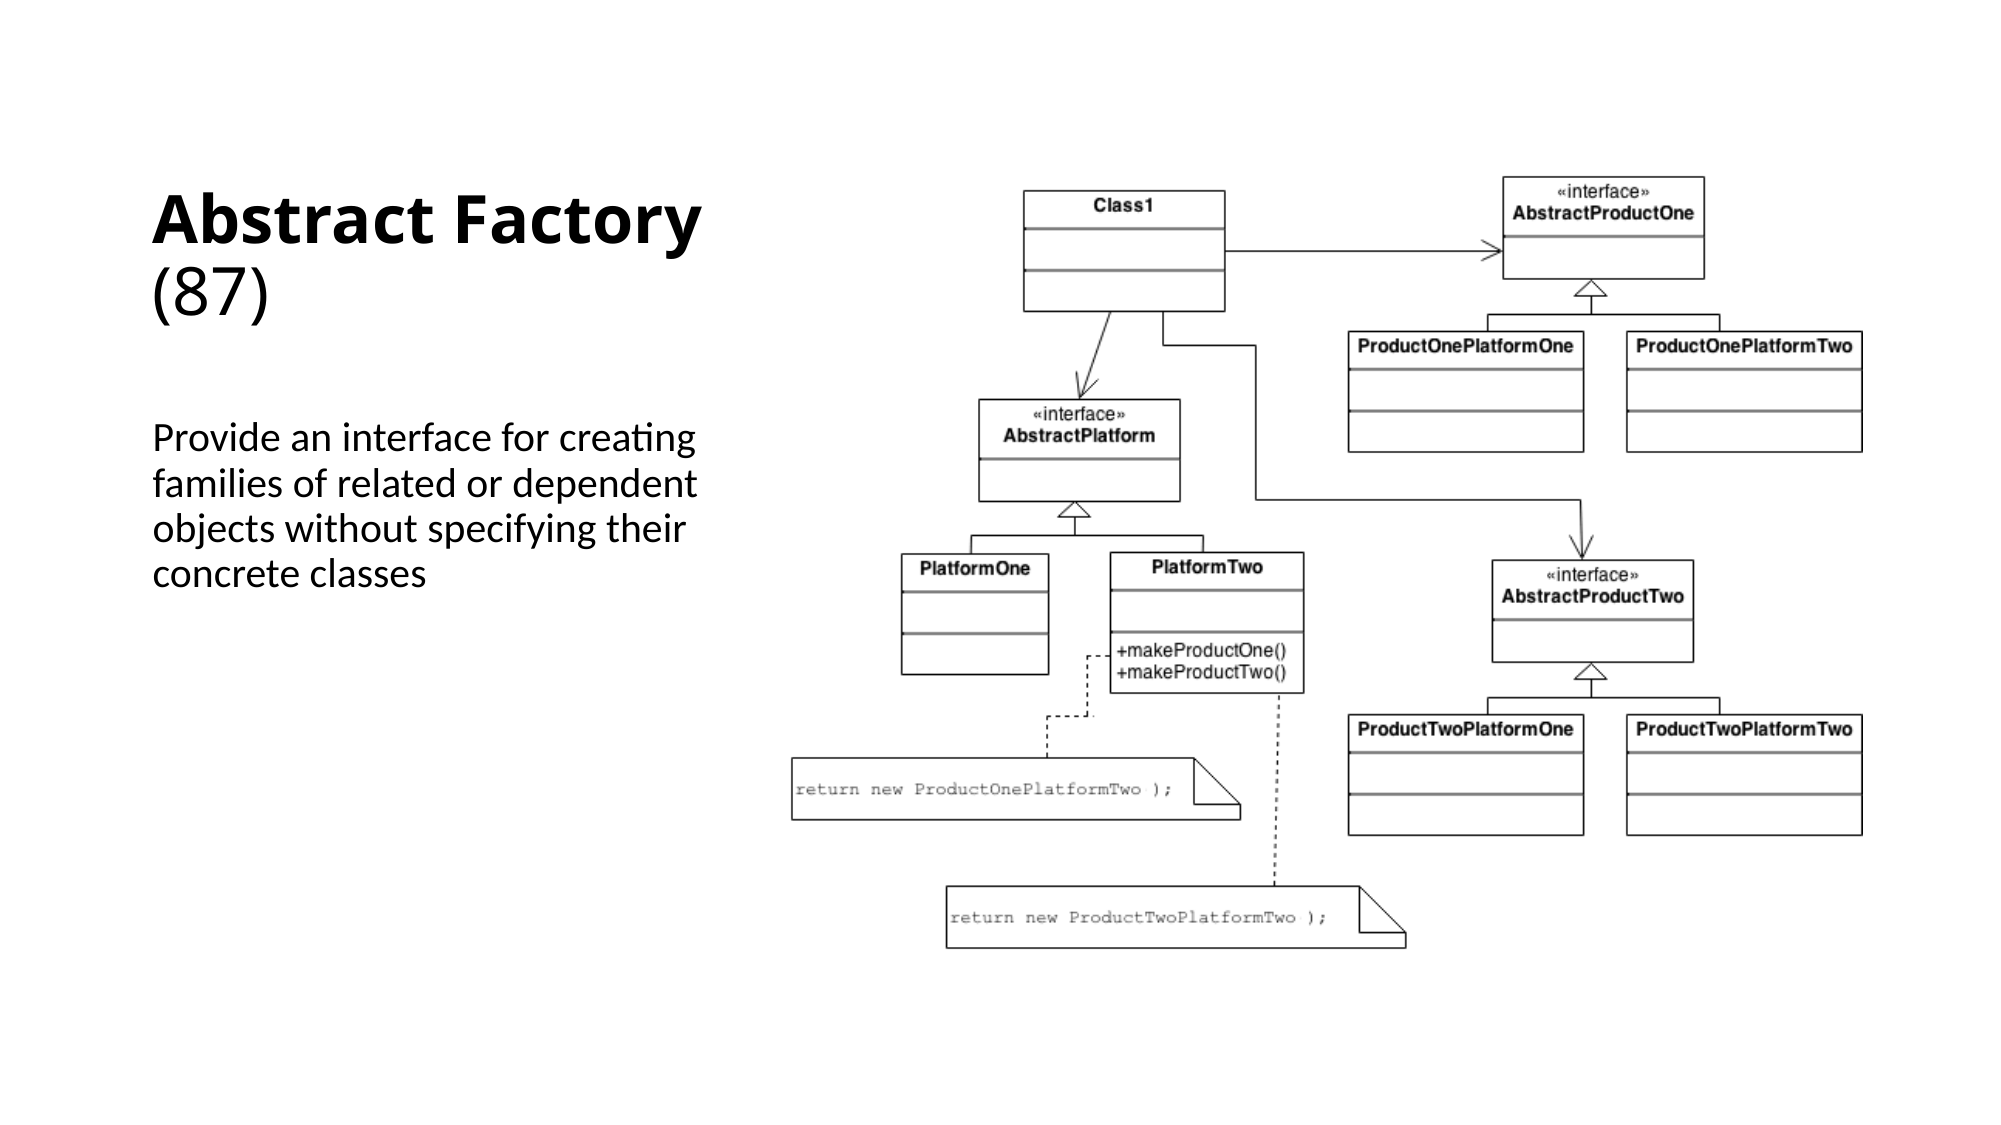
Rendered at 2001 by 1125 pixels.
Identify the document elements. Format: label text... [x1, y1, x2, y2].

list Provide an interface for creating families of related or dependent objects without specifying their concrete classes [137, 337, 776, 963]
title Abstract Factory (87) [137, 75, 783, 337]
picture [776, 161, 1863, 963]
